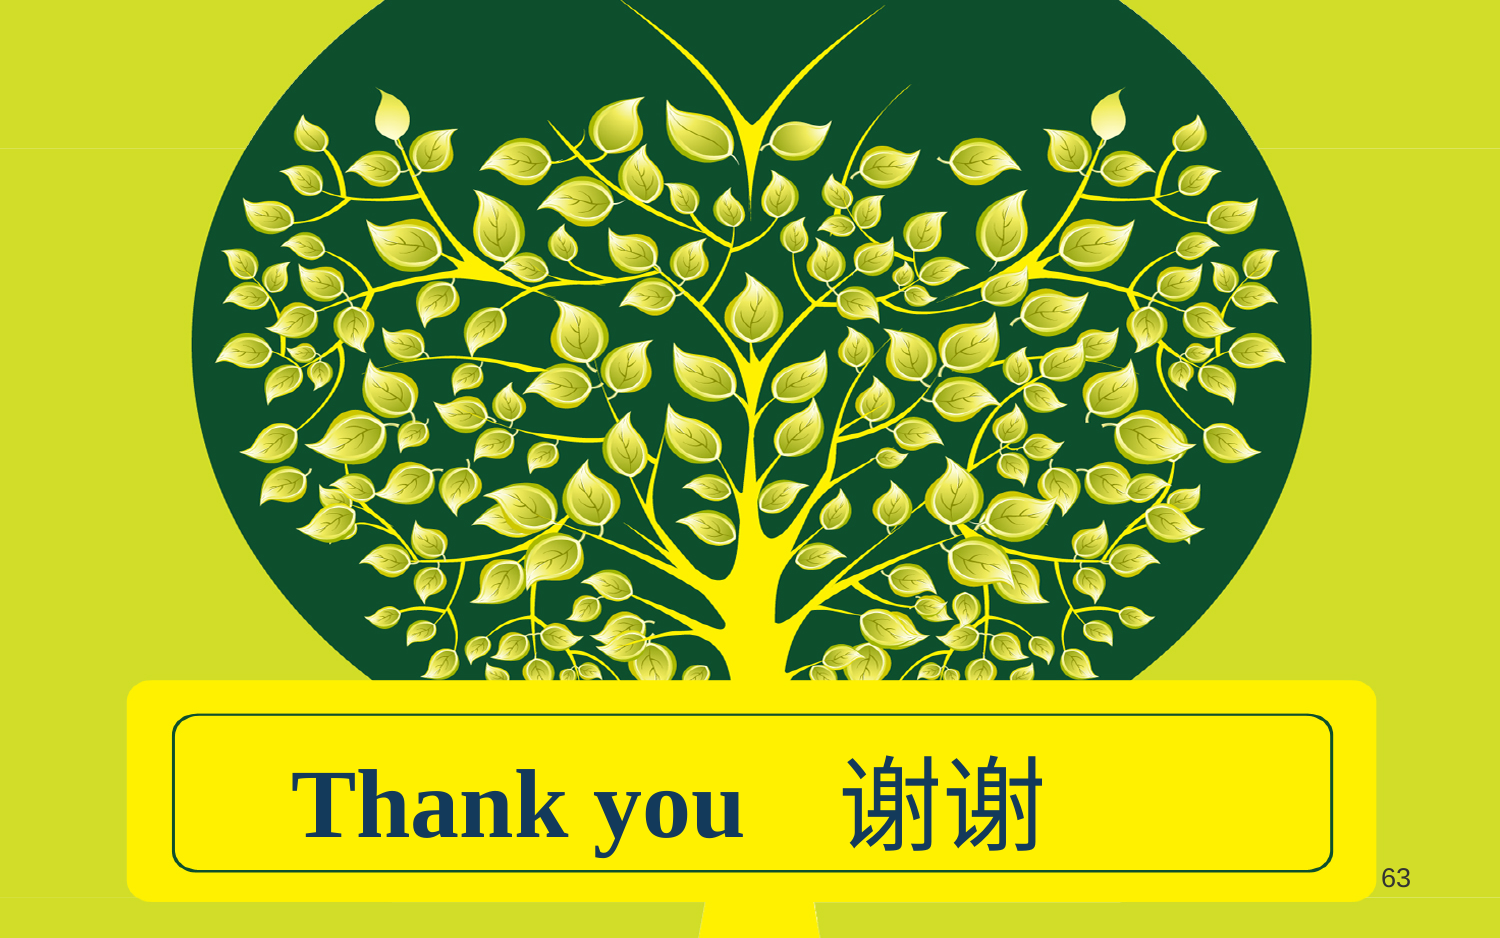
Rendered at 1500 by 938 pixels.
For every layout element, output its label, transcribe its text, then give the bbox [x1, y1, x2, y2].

slide_number 63 [1074, 853, 1426, 919]
picture [0, 0, 1500, 938]
text_box 谢谢 [824, 732, 1062, 872]
text_box Thank you [277, 732, 761, 864]
title [169, 706, 1330, 873]
